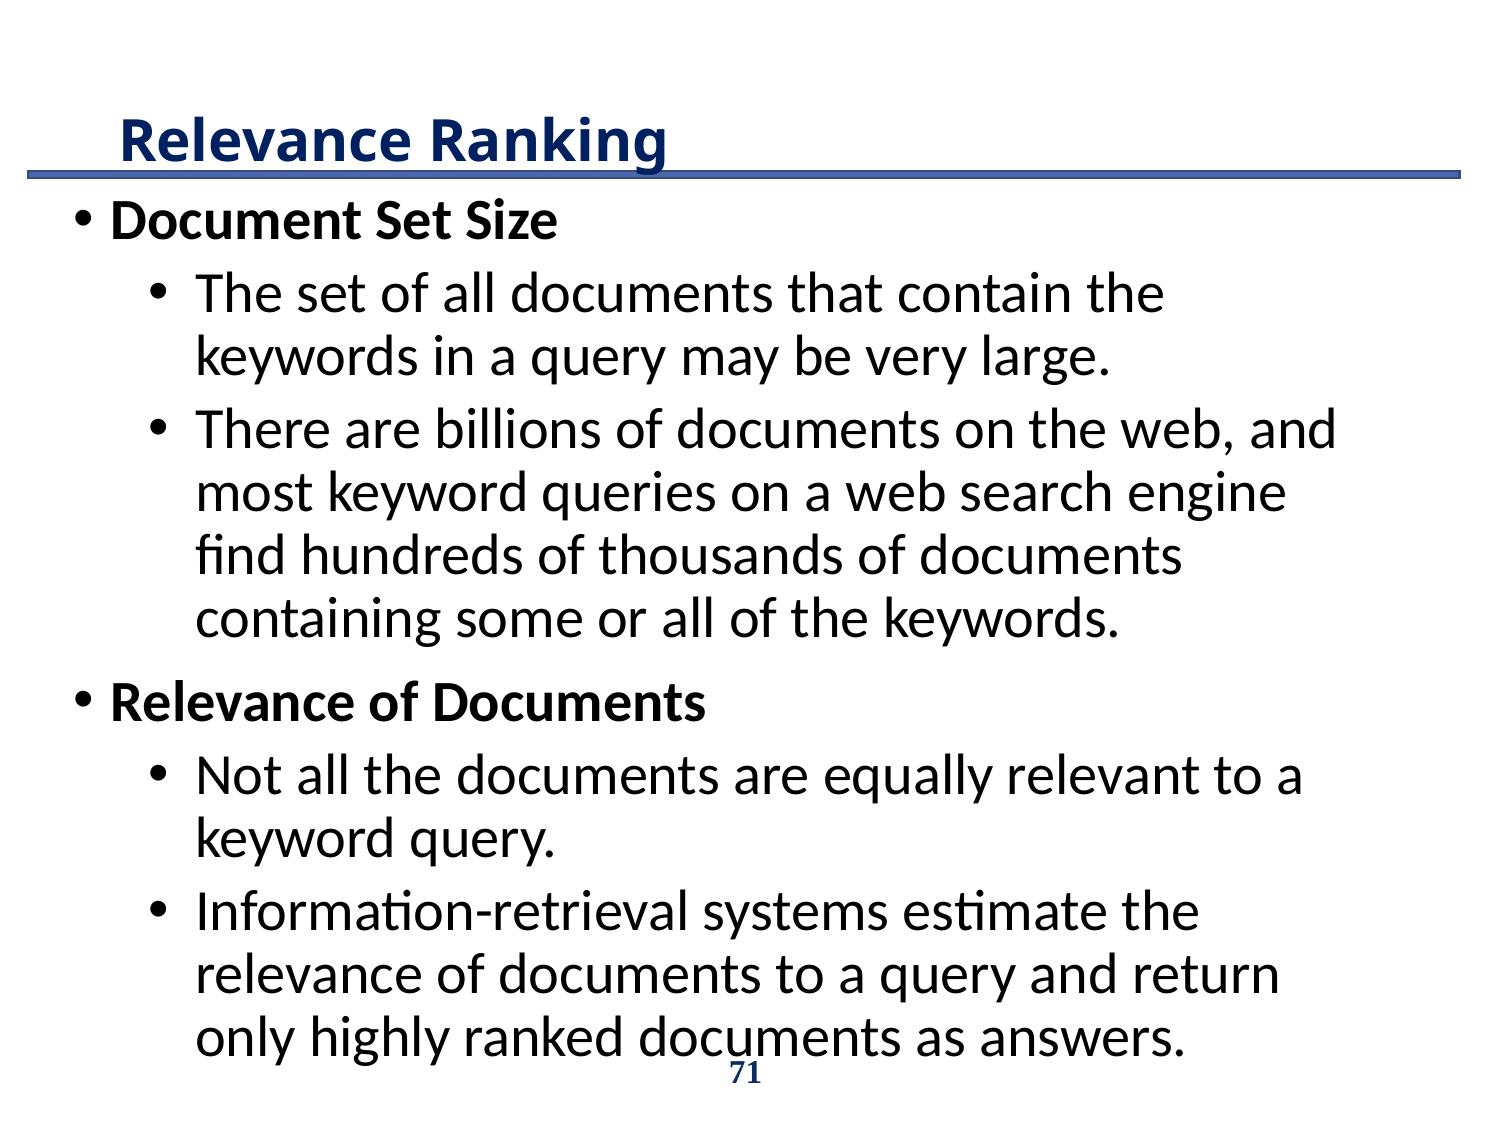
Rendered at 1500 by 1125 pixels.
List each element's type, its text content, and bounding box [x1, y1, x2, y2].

title Relevance Ranking [103, 59, 1397, 182]
list Document Set Size The set of all documents that contain the keywords in a query may be very large. There are billions of documents on the web, and most keyword queries on a web search engine find hundreds of thousands of documents containing some or all of the keywords. Relevance of Documents Not all the documents are equally relevant to a keyword query. Information-retrieval systems estimate the relevance of documents to a query and return only highly ranked documents as answers. [58, 182, 1397, 1125]
